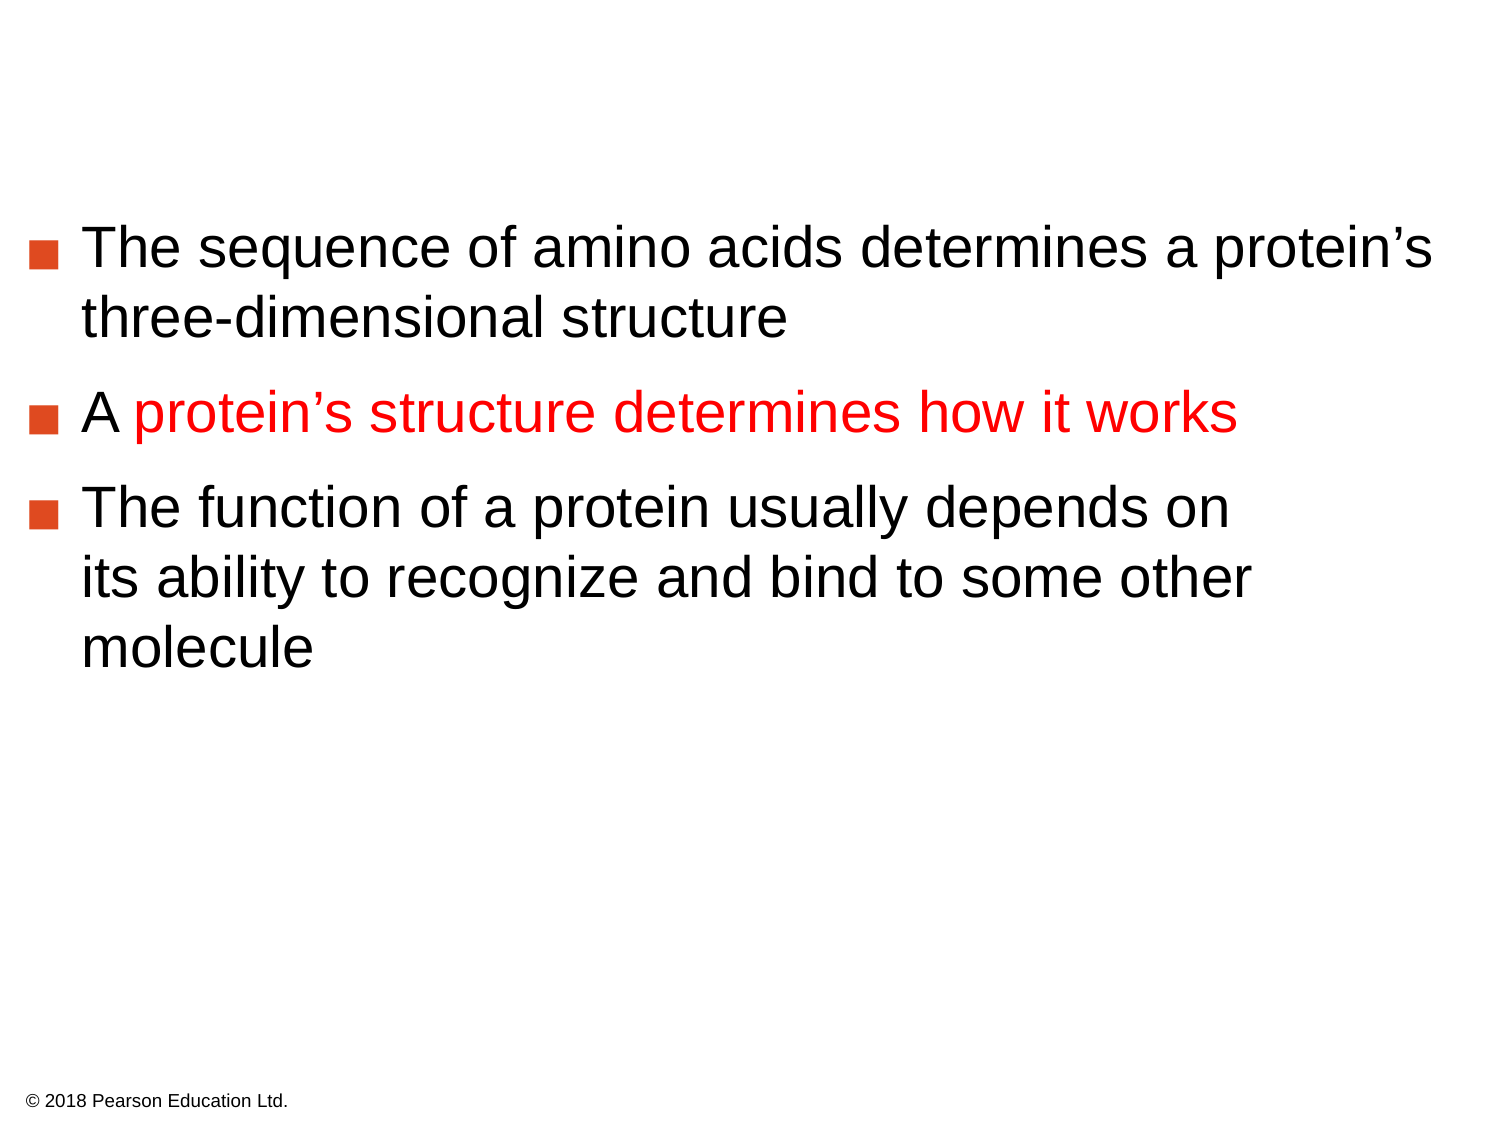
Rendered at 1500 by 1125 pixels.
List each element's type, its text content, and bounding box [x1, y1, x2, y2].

list The sequence of amino acids determines a protein’s three-dimensional structure A protein’s structure determines how it works The function of a protein usually depends on its ability to recognize and bind to some other molecule [24, 208, 1475, 1065]
footer © 2018 Pearson Education Ltd. [10, 1080, 518, 1119]
